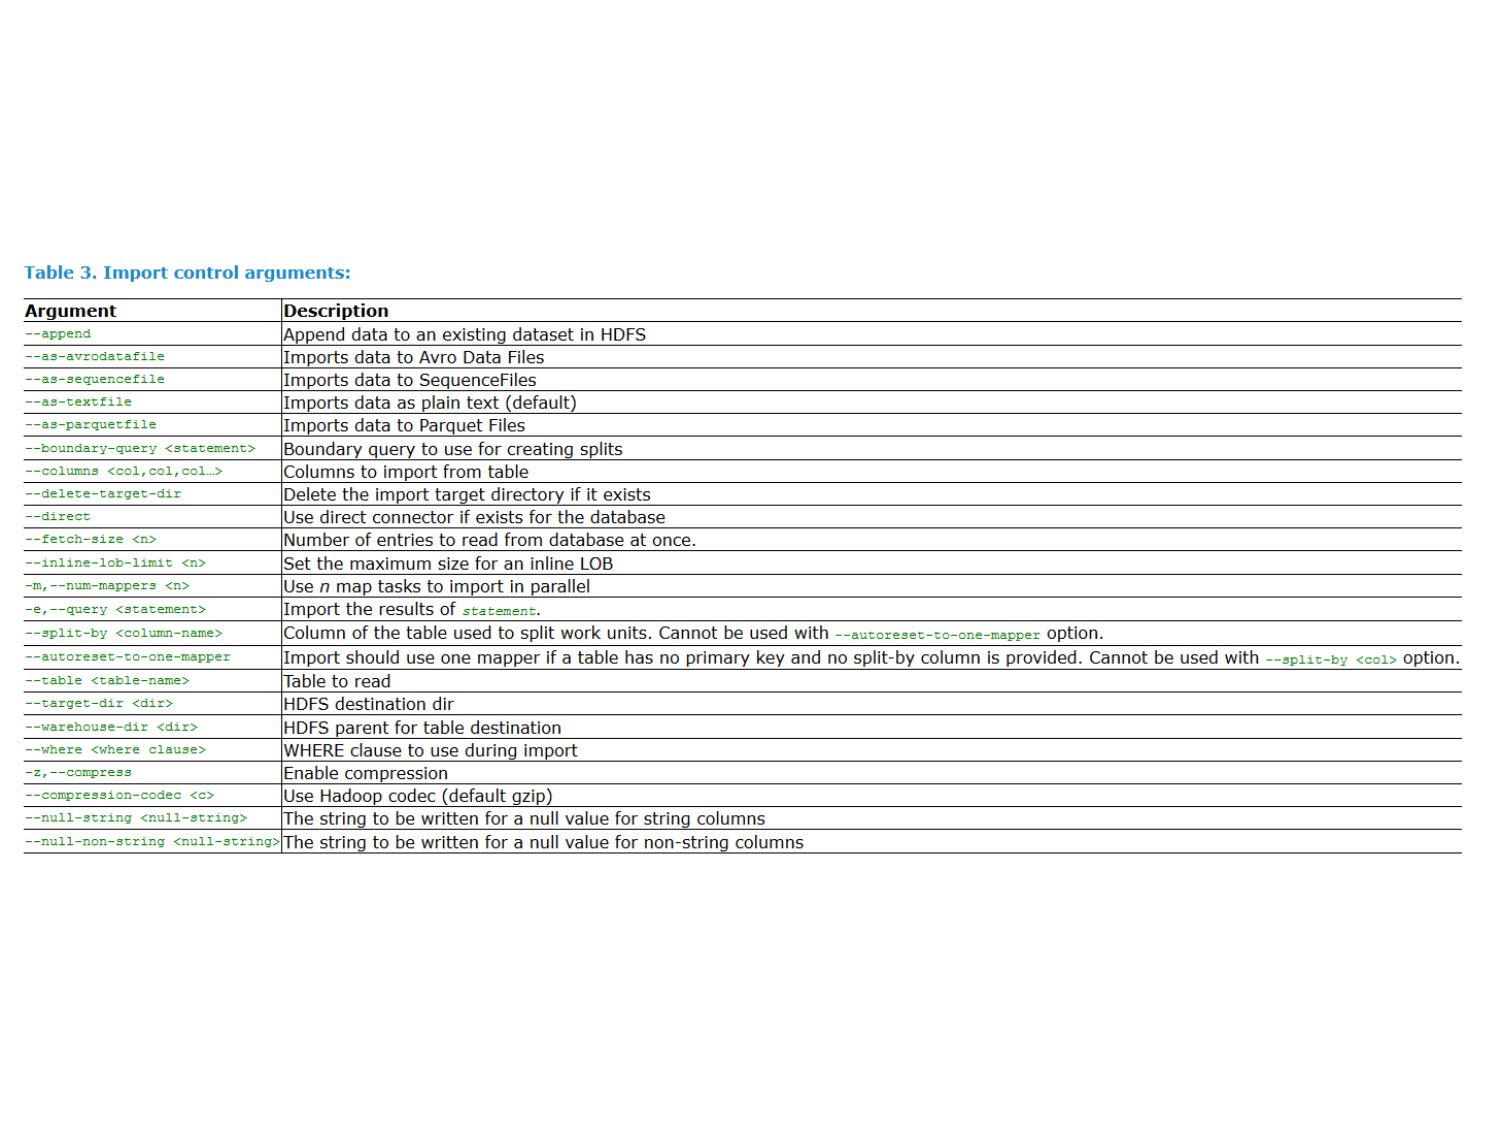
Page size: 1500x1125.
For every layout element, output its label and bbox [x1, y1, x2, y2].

picture [0, 256, 1500, 869]
